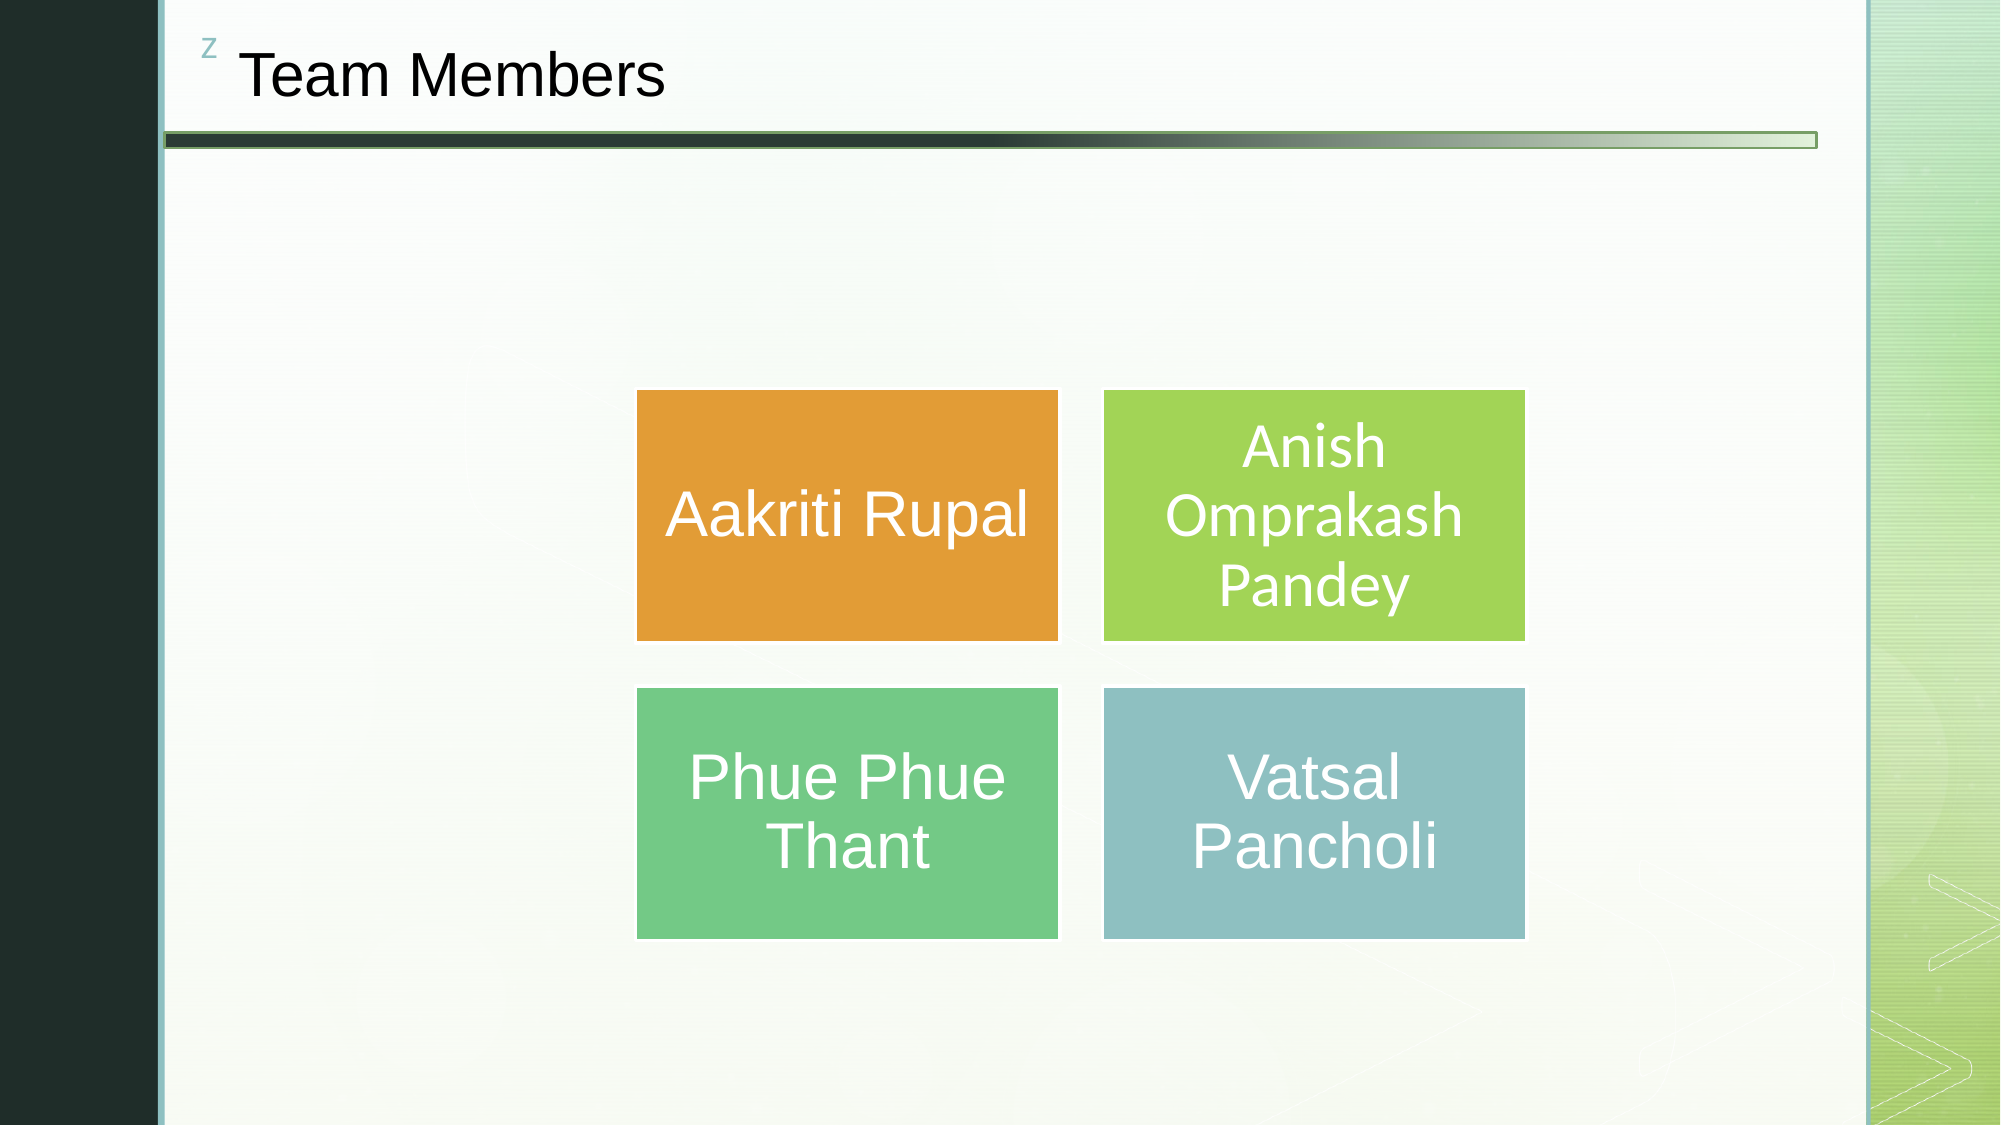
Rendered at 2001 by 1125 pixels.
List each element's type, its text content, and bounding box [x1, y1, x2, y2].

picture [1871, 0, 2001, 1125]
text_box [428, 388, 1735, 941]
text_box Team Members [224, 35, 1442, 118]
